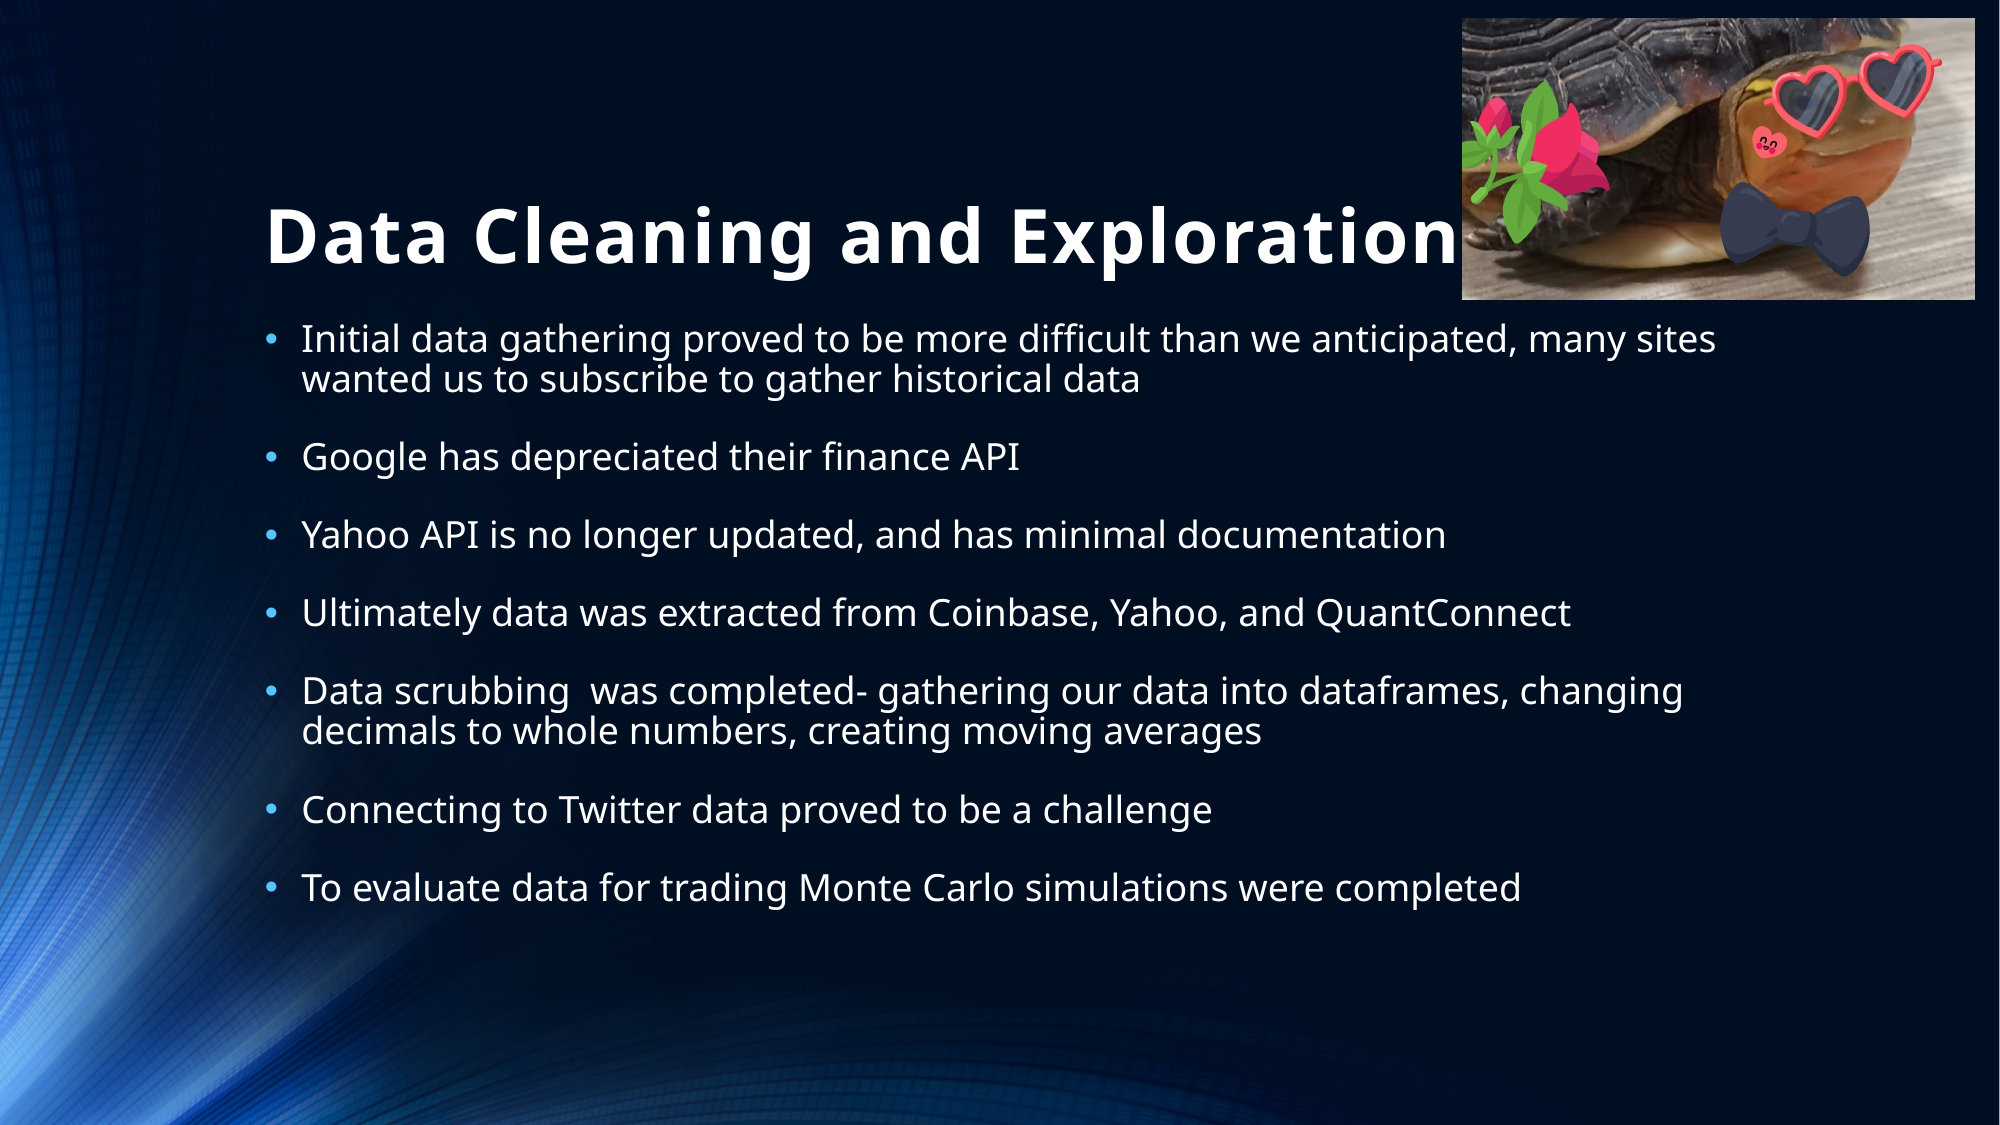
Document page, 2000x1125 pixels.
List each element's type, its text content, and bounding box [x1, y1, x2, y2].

title Data Cleaning and Exploration [249, 187, 1462, 288]
list Initial data gathering proved to be more difficult than we anticipated, many sites wanted us to subscribe to gather historical data Google has depreciated their finance API Yahoo API is no longer updated, and has minimal documentation Ultimately data was extracted from Coinbase, Yahoo, and QuantConnect Data scrubbing was completed- gathering our data into dataframes, changing decimals to whole numbers, creating moving averages Connecting to Twitter data proved to be a challenge To evaluate data for trading Monte Carlo simulations were completed [249, 312, 1749, 988]
picture [0, 0, 2000, 1125]
